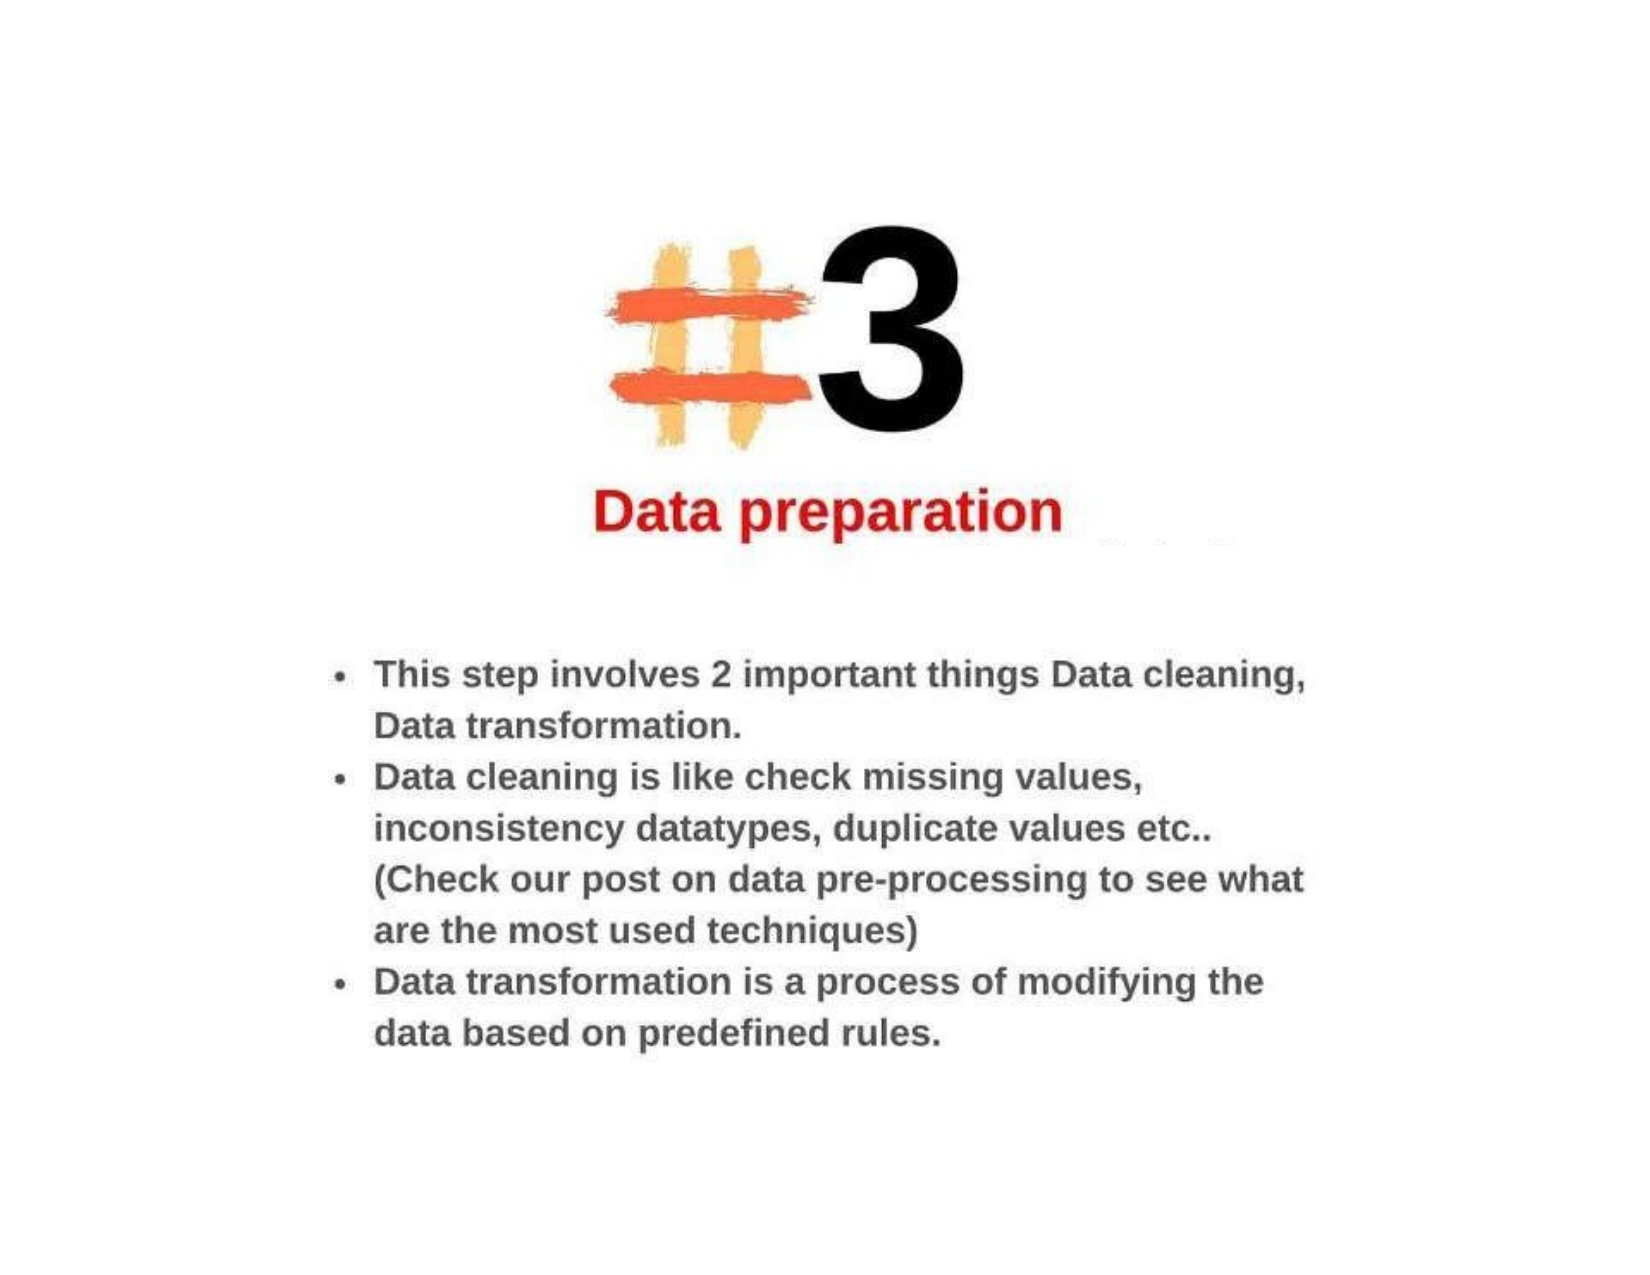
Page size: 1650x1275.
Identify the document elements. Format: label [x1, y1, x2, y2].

text_box [328, 222, 1319, 1062]
